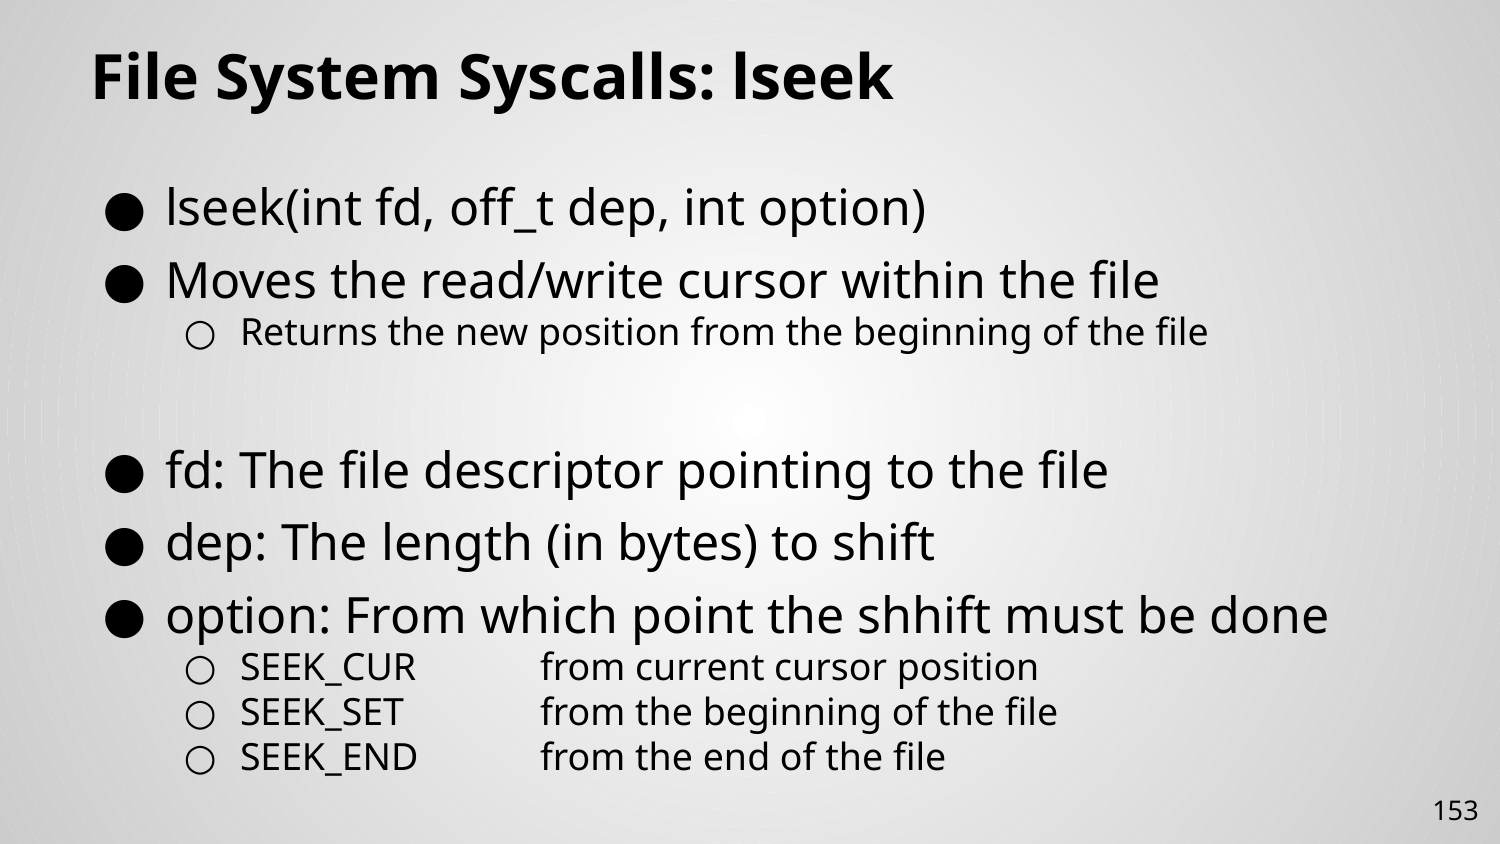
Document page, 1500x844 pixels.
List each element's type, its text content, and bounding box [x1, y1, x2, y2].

title File System Syscalls: lseek [75, 33, 1425, 128]
slide_number 153 [1403, 779, 1494, 844]
list lseek(int fd, off_t dep, int option) Moves the read/write cursor within the file Returns the new position from the beginning of the file fd: The file descriptor pointing to the file dep: The length (in bytes) to shift option: From which point the shhift must be done SEEK_CUR from current cursor position SEEK_SET from the beginning of the file SEEK_END from the end of the file [75, 145, 1425, 808]
